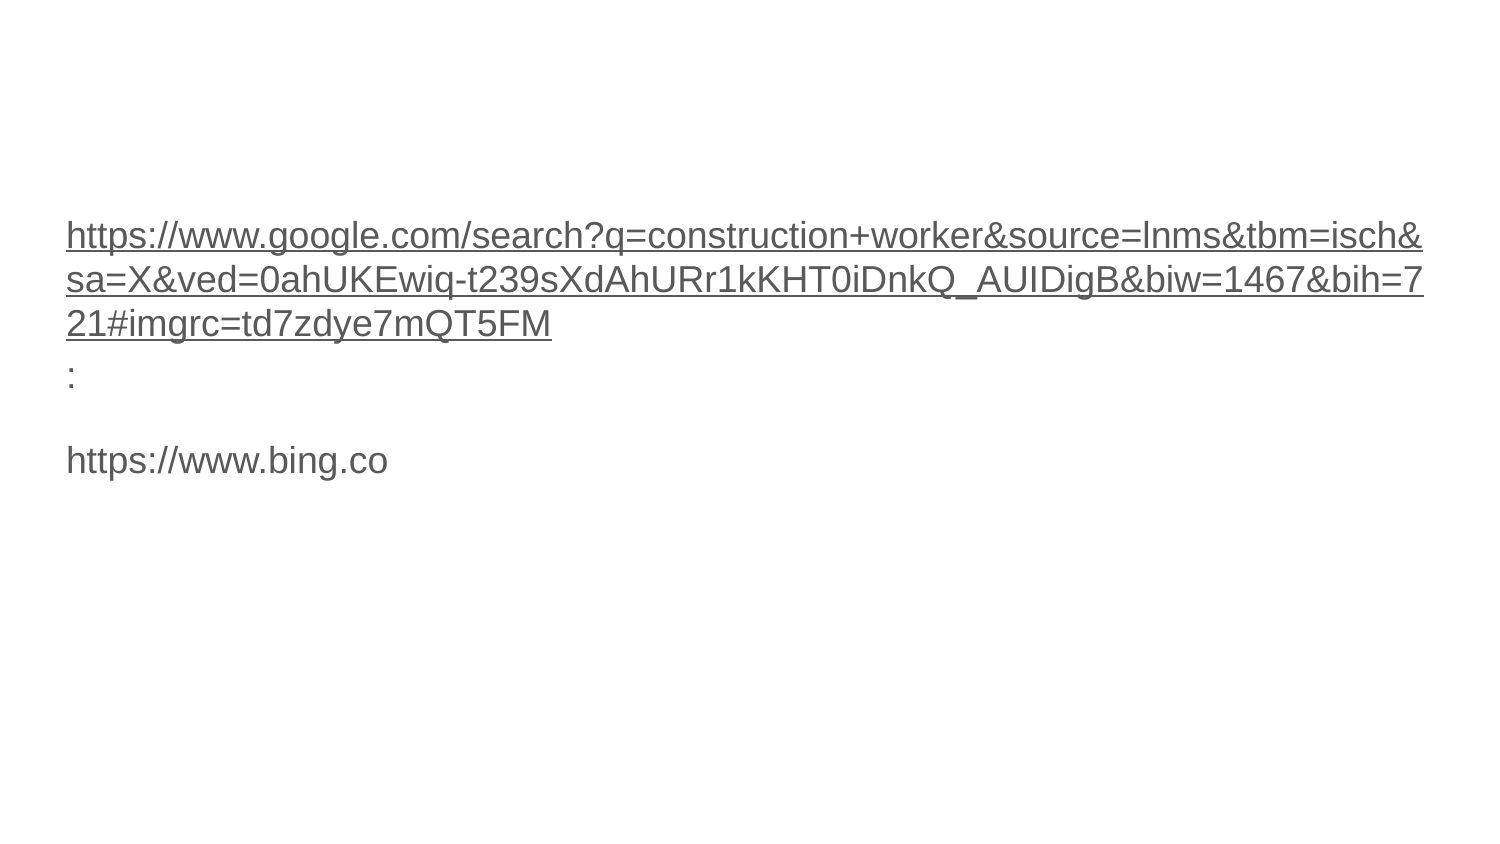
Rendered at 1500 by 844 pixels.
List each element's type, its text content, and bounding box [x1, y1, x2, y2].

list https://www.google.com/search?q=construction+worker&source=lnms&tbm=isch&sa=X&ved=0ahUKEwiq-t239sXdAhURr1kKHT0iDnkQ_AUIDigB&biw=1467&bih=721#imgrc=td7zdye7mQT5FM: https://www.bing.co [51, 189, 1449, 750]
